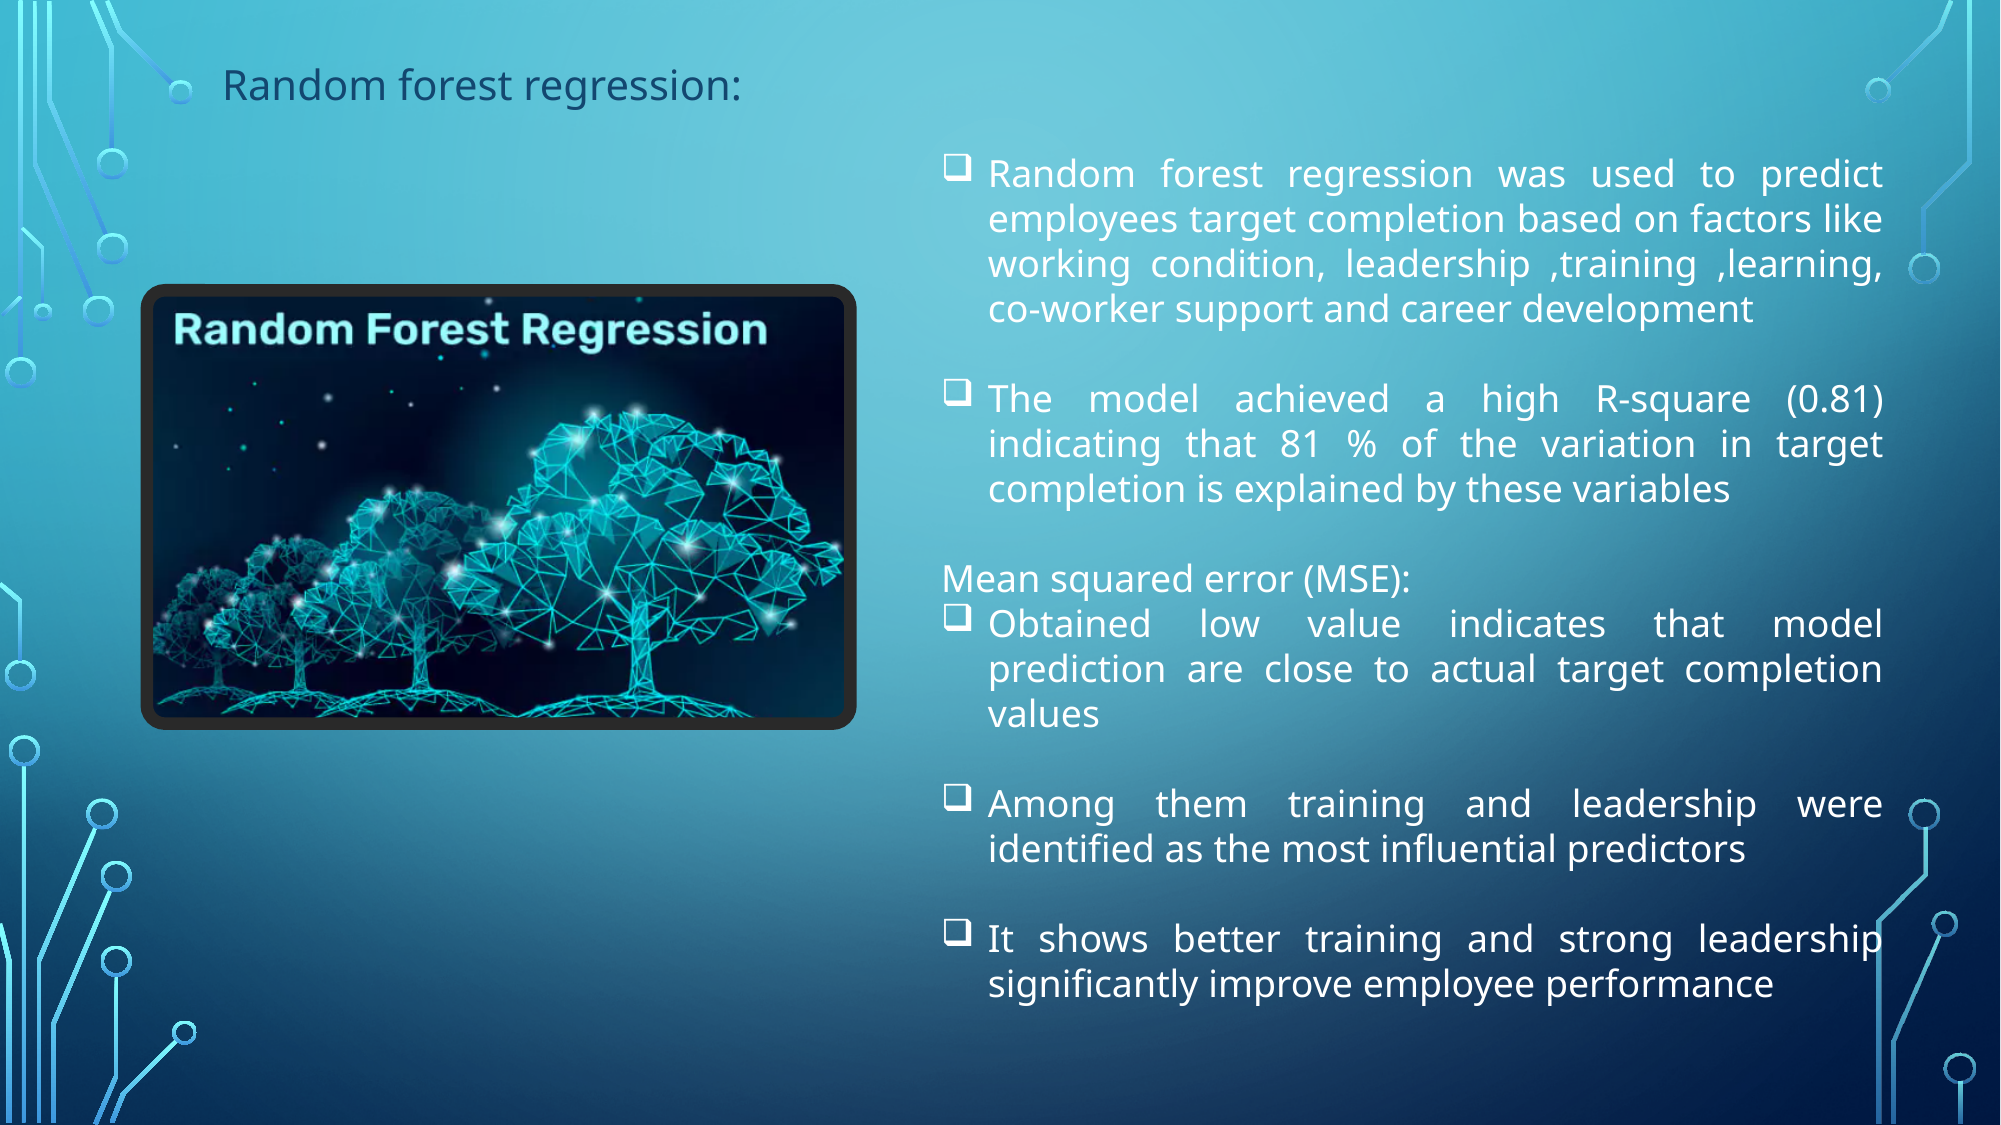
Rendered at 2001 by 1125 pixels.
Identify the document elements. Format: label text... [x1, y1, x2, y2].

text_box Random forest regression: [207, 51, 985, 117]
picture [146, 290, 851, 724]
text_box Random forest regression was used to predict employees target completion based on factors like working condition, leadership ,training ,learning, co-worker support and career development The model achieved a high R-square (0.81) indicating that 81 % of the variation in target completion is explained by these variables Mean squared error (MSE): Obtained low value indicates that model prediction are close to actual target completion values Among them training and leadership were identified as the most influential predictors It shows better training and strong leadership significantly improve employee performance [926, 142, 1899, 1057]
